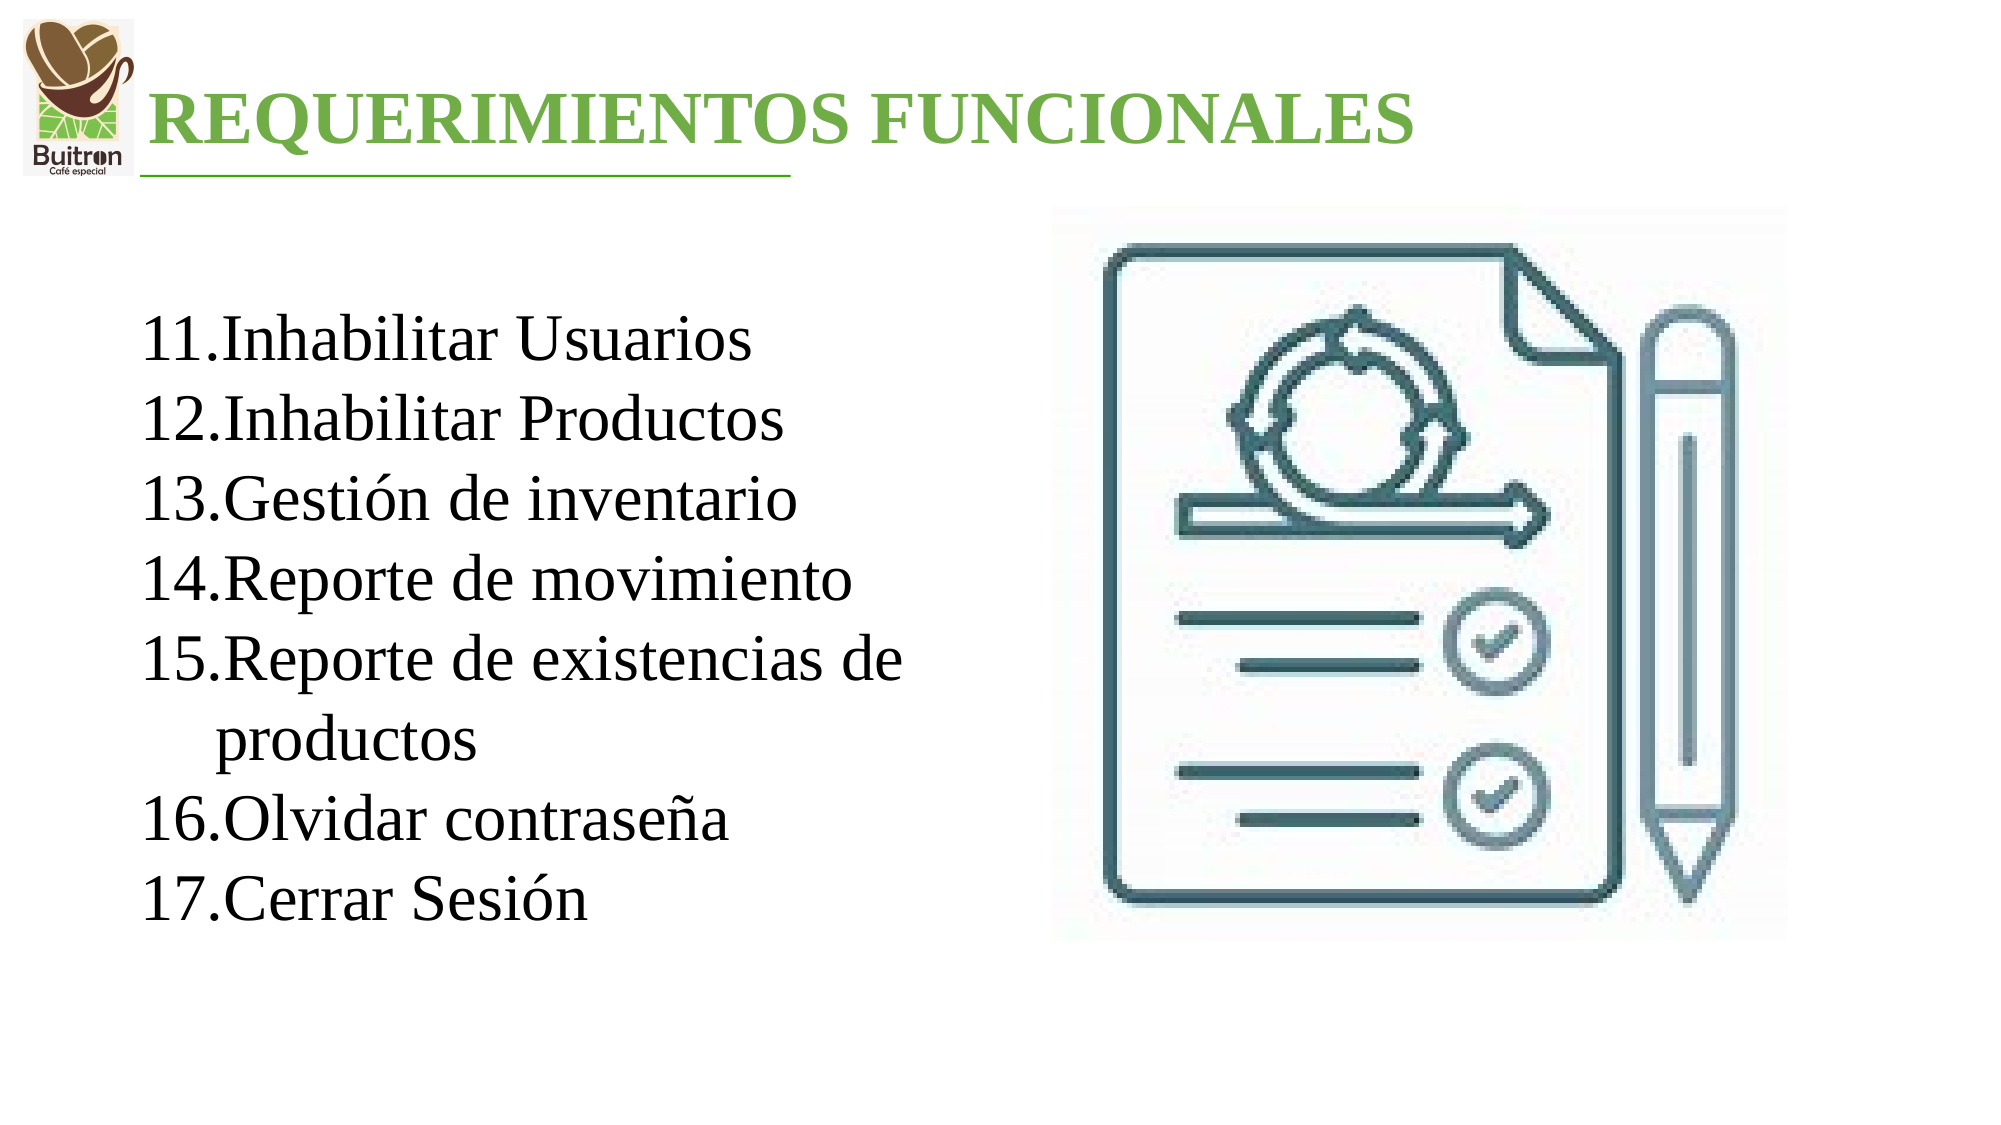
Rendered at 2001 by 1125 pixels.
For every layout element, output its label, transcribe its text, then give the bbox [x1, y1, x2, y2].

text_box REQUERIMIENTOS FUNCIONALES [133, 71, 1745, 193]
picture [22, 19, 135, 177]
picture [1052, 206, 1788, 941]
text_box Inhabilitar Usuarios Inhabilitar Productos Gestión de inventario Reporte de movimiento Reporte de existencias de productos Olvidar contraseña Cerrar Sesión [104, 206, 1050, 941]
